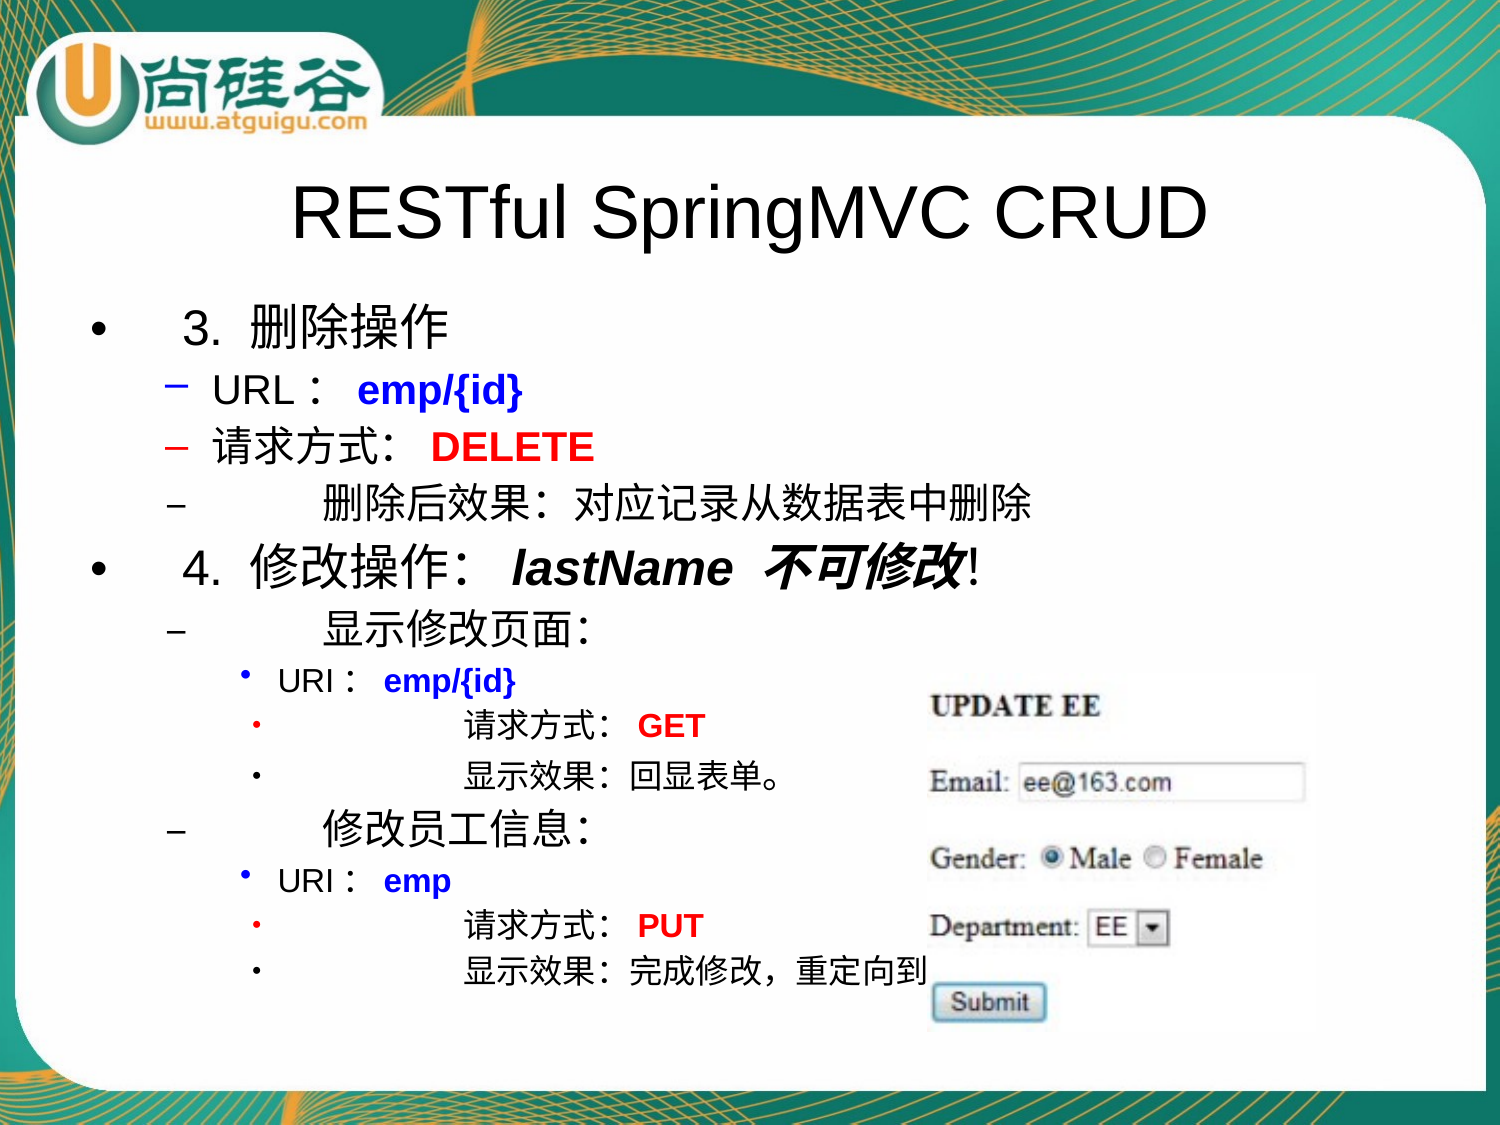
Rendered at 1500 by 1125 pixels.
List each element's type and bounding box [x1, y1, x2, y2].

text_box [927, 673, 1317, 1032]
list [54, 266, 1446, 991]
title [225, 134, 1275, 266]
picture [0, 0, 1500, 1125]
